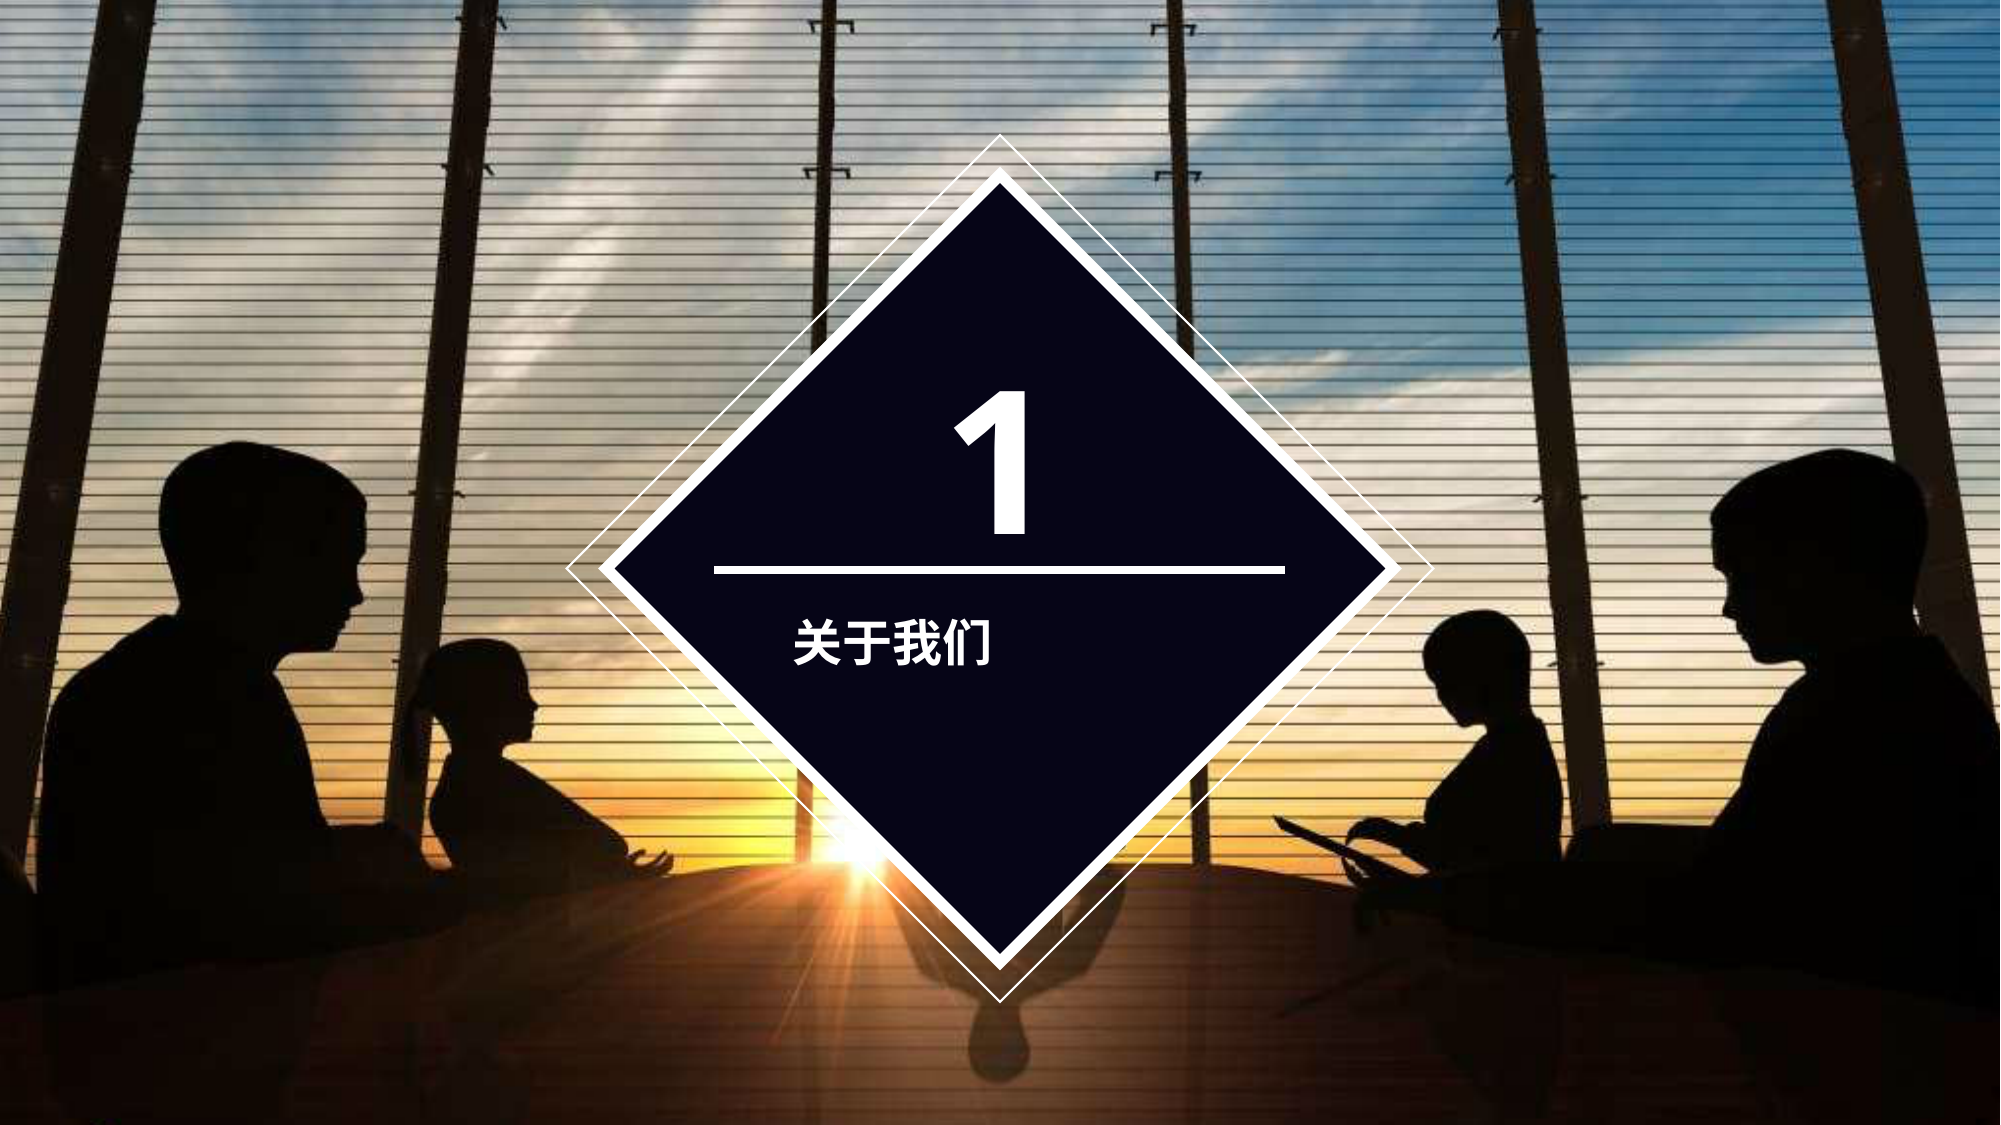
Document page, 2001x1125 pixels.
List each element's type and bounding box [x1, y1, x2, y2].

text_box [566, 135, 1434, 1002]
picture [0, 0, 2000, 1125]
